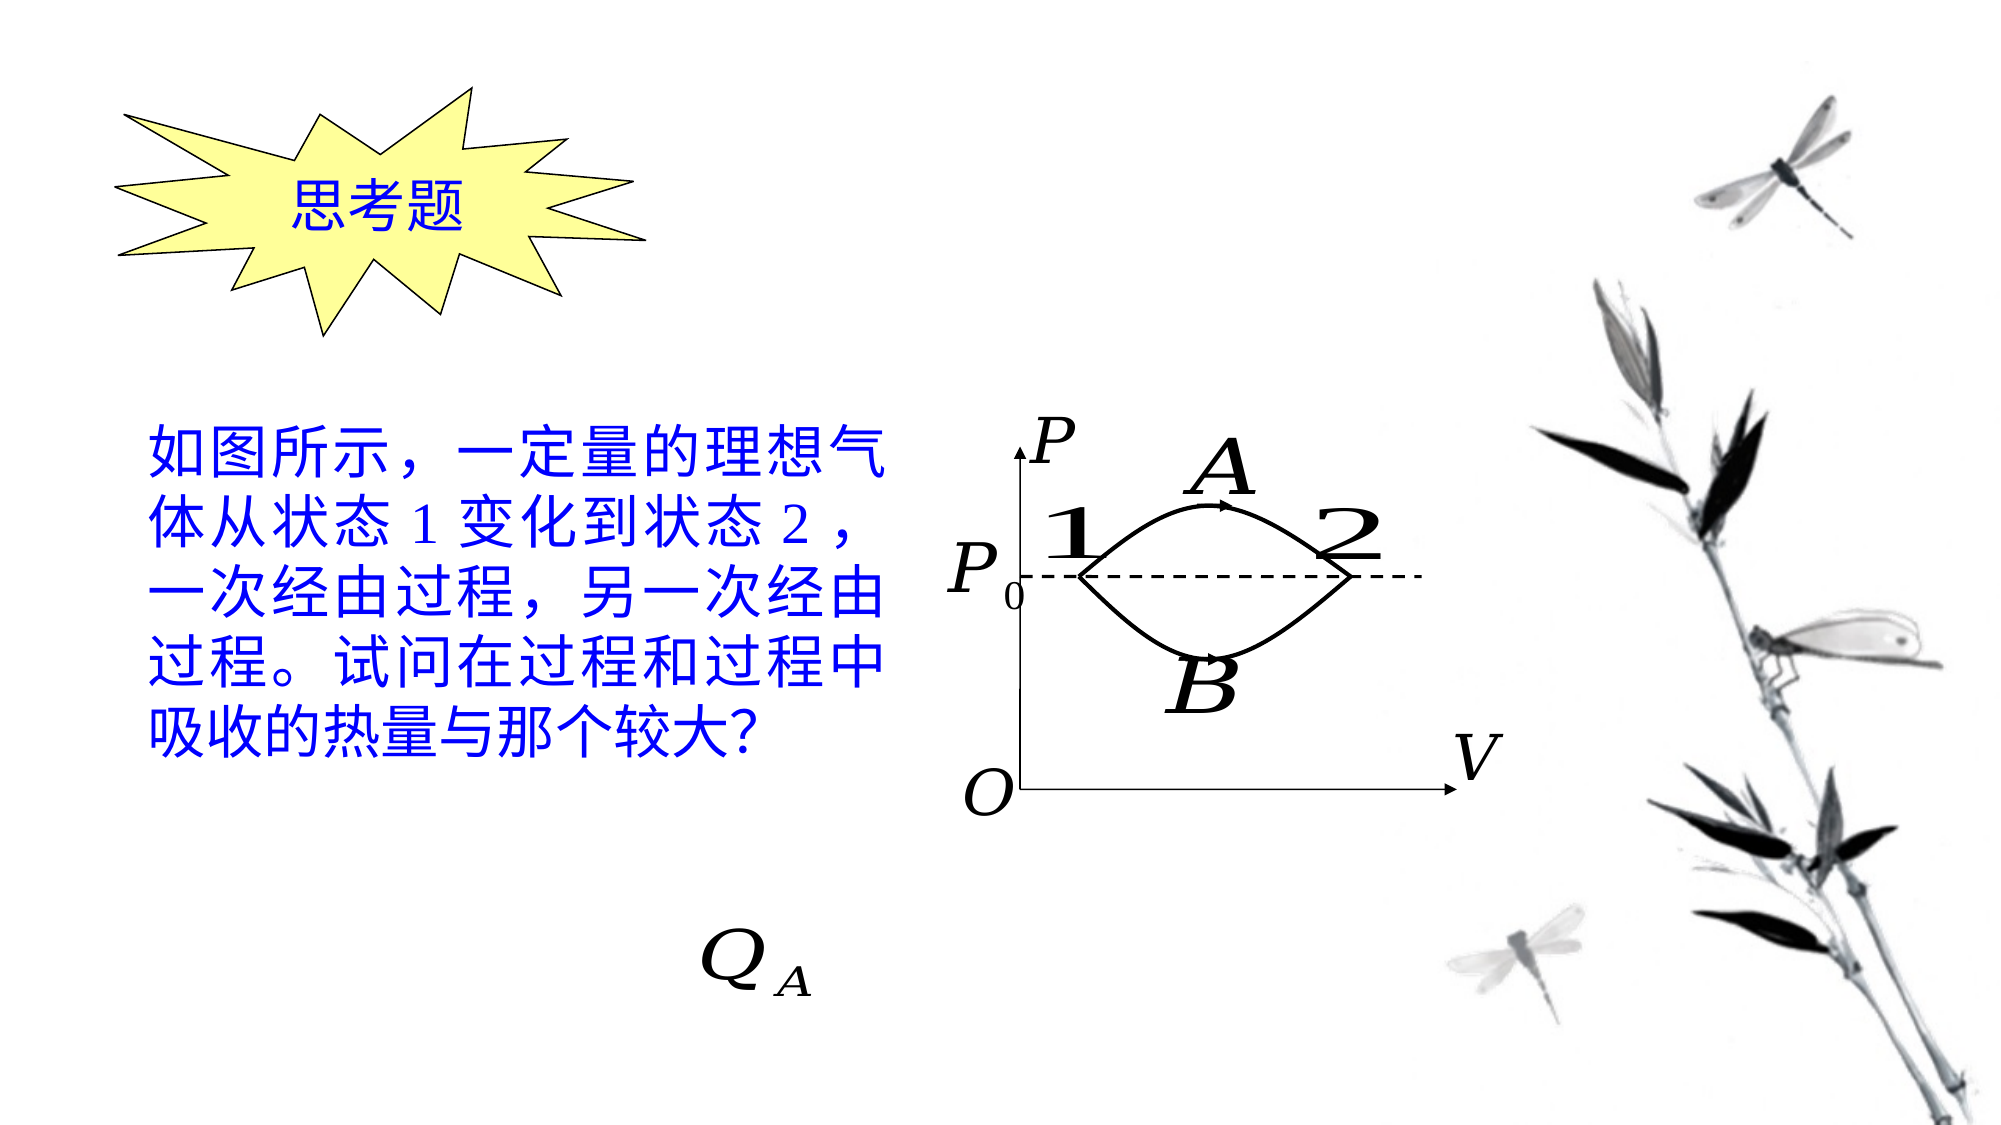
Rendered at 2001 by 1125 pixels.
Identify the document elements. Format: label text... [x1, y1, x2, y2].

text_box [944, 408, 1508, 831]
picture [1376, 61, 2000, 1125]
text_box 思考题 [114, 87, 647, 336]
